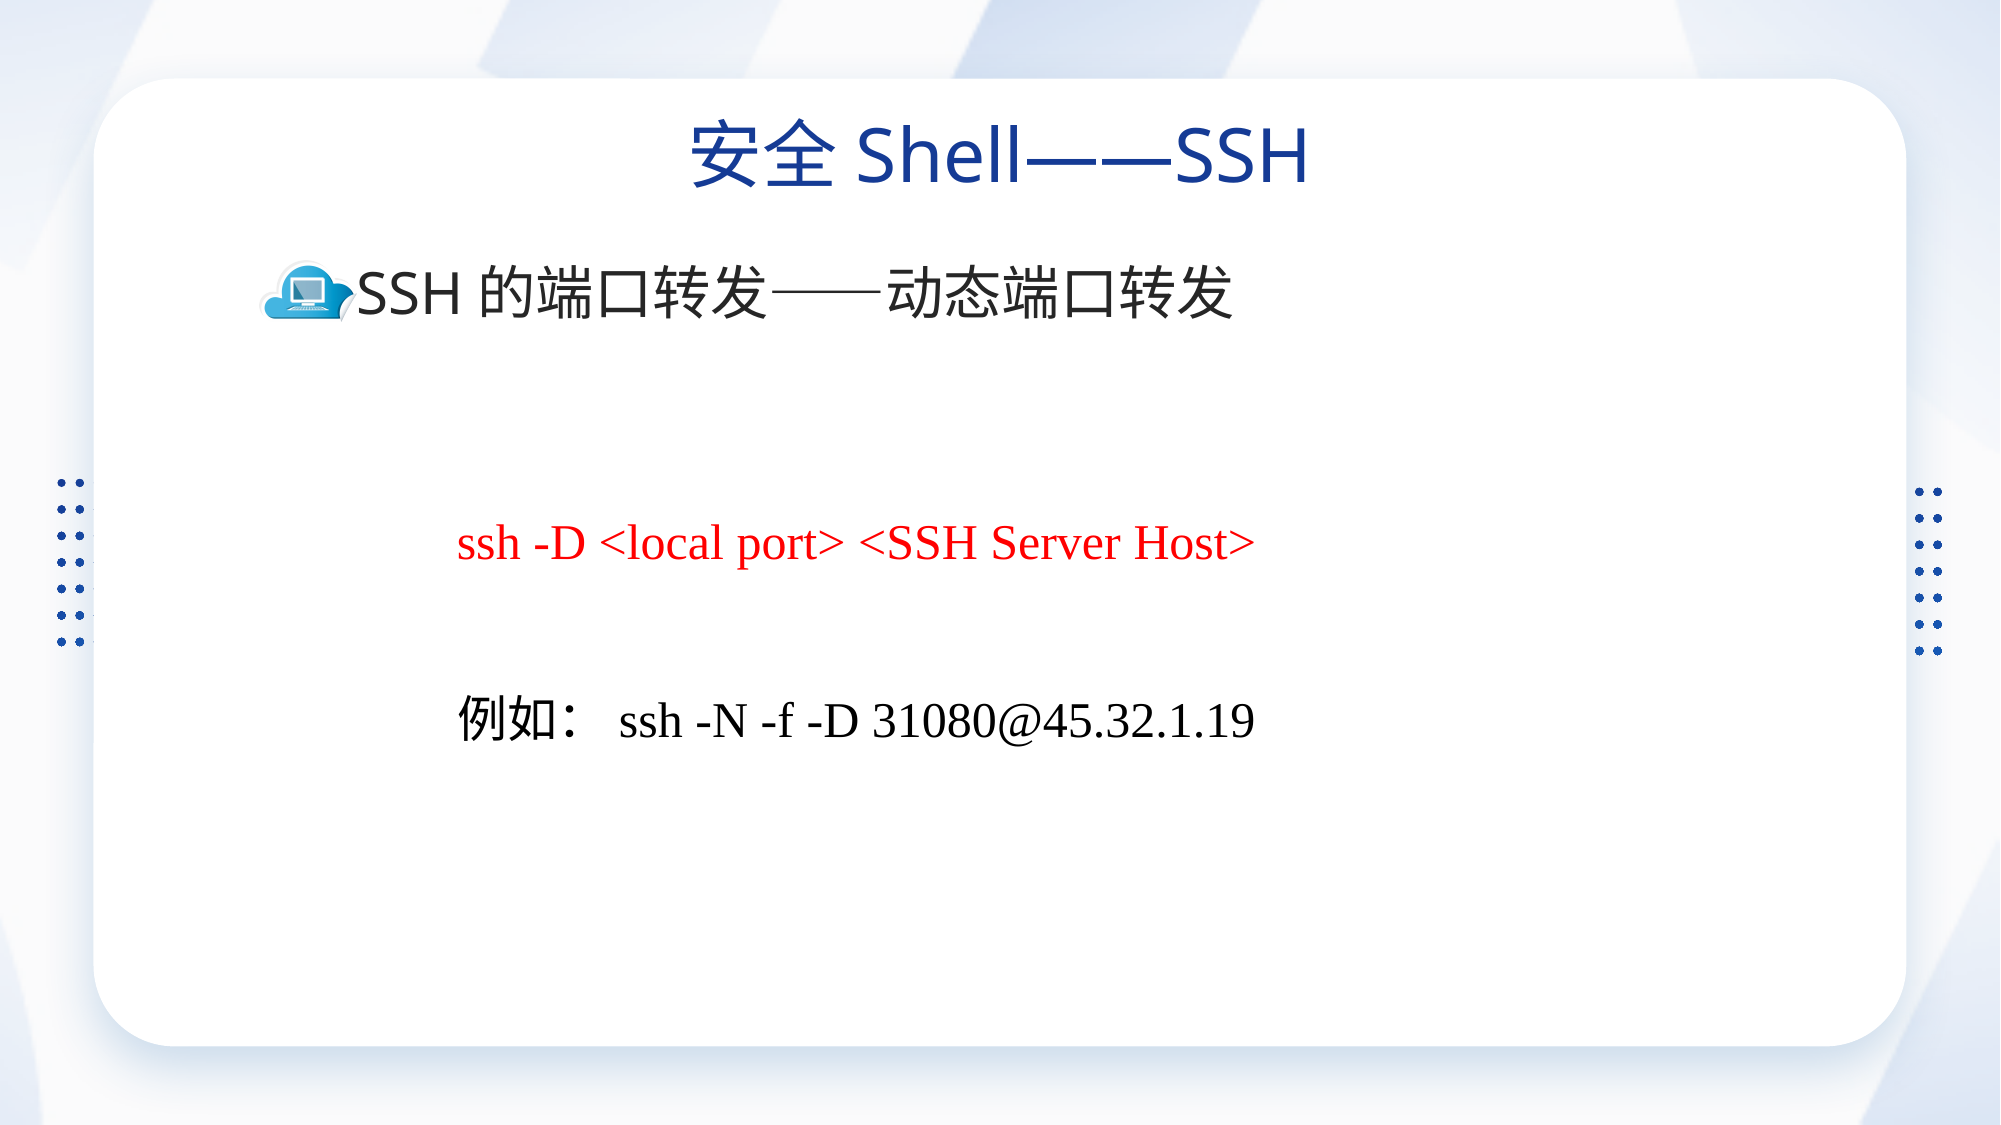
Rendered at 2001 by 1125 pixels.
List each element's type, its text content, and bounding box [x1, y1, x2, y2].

text_box ssh -D <local port> <SSH Server Host> [398, 501, 1567, 577]
text_box SSH的端口转发——动态端口转发 [244, 248, 1721, 334]
text_box 例如：ssh -N -f -D 31080@45.32.1.19 [442, 680, 1443, 756]
picture [0, 0, 2000, 1125]
text_box 安全Shell——SSH [687, 107, 1313, 198]
